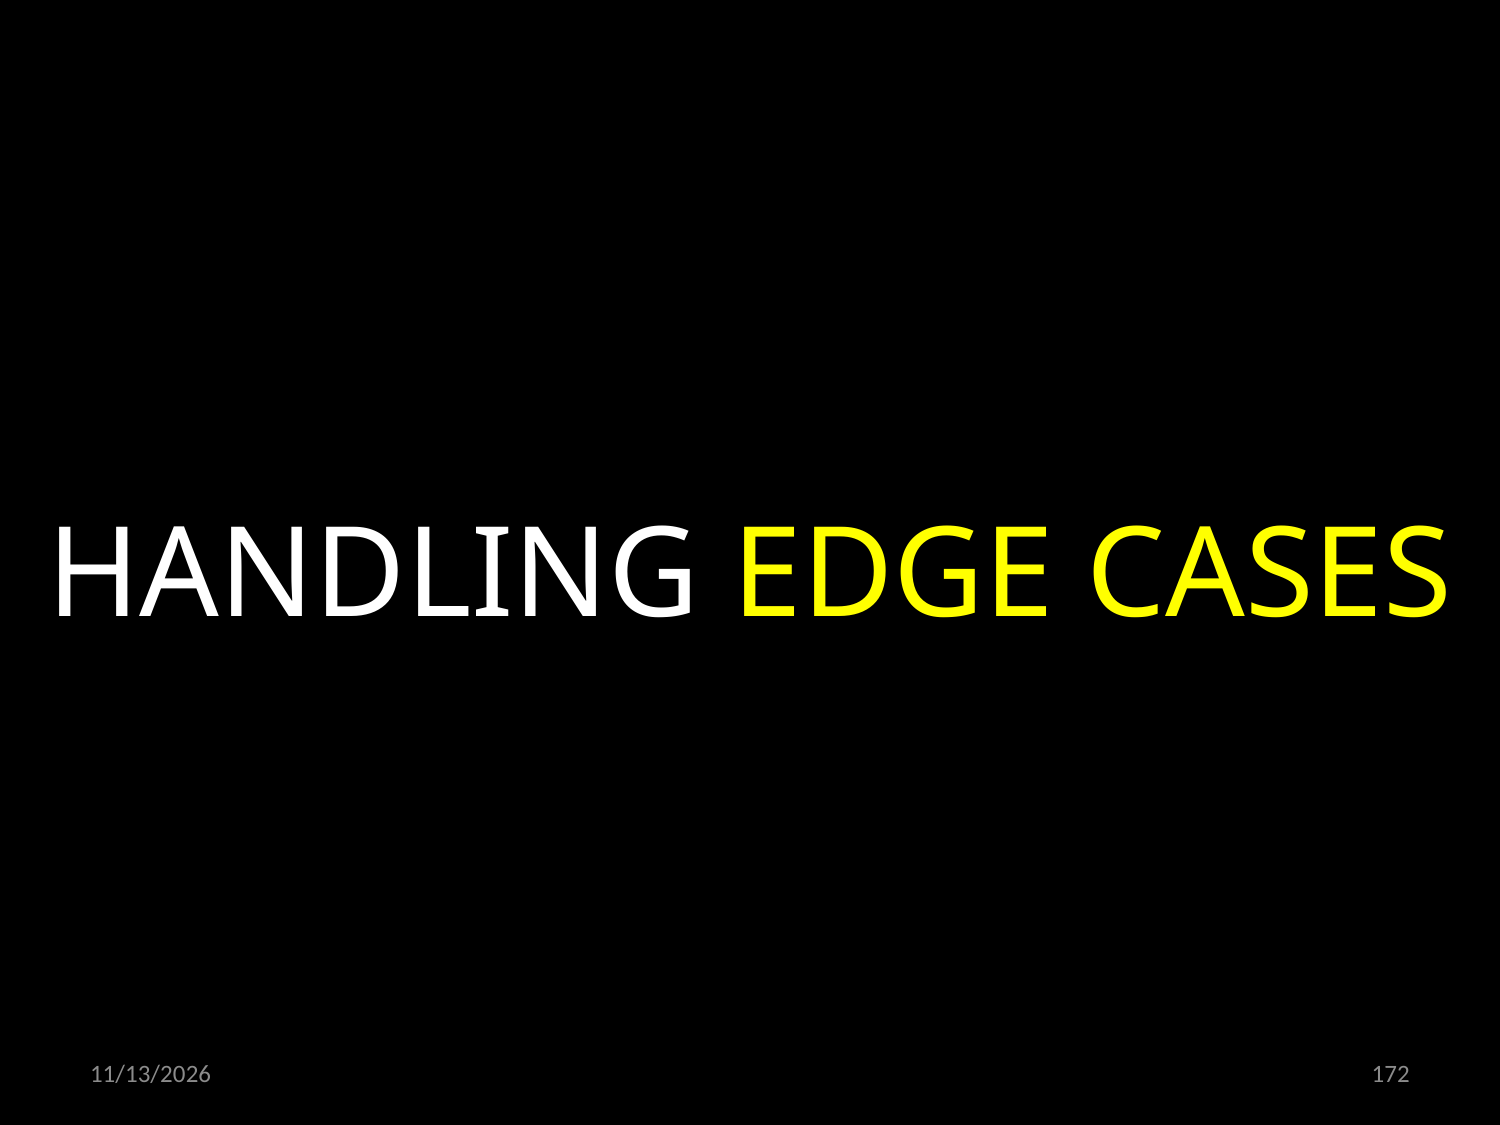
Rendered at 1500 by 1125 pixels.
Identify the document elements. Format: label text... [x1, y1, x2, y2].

list HANDLING EDGE CASES [0, 484, 1500, 586]
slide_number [75, 1042, 425, 1103]
slide_number 172 [1074, 1042, 1425, 1103]
